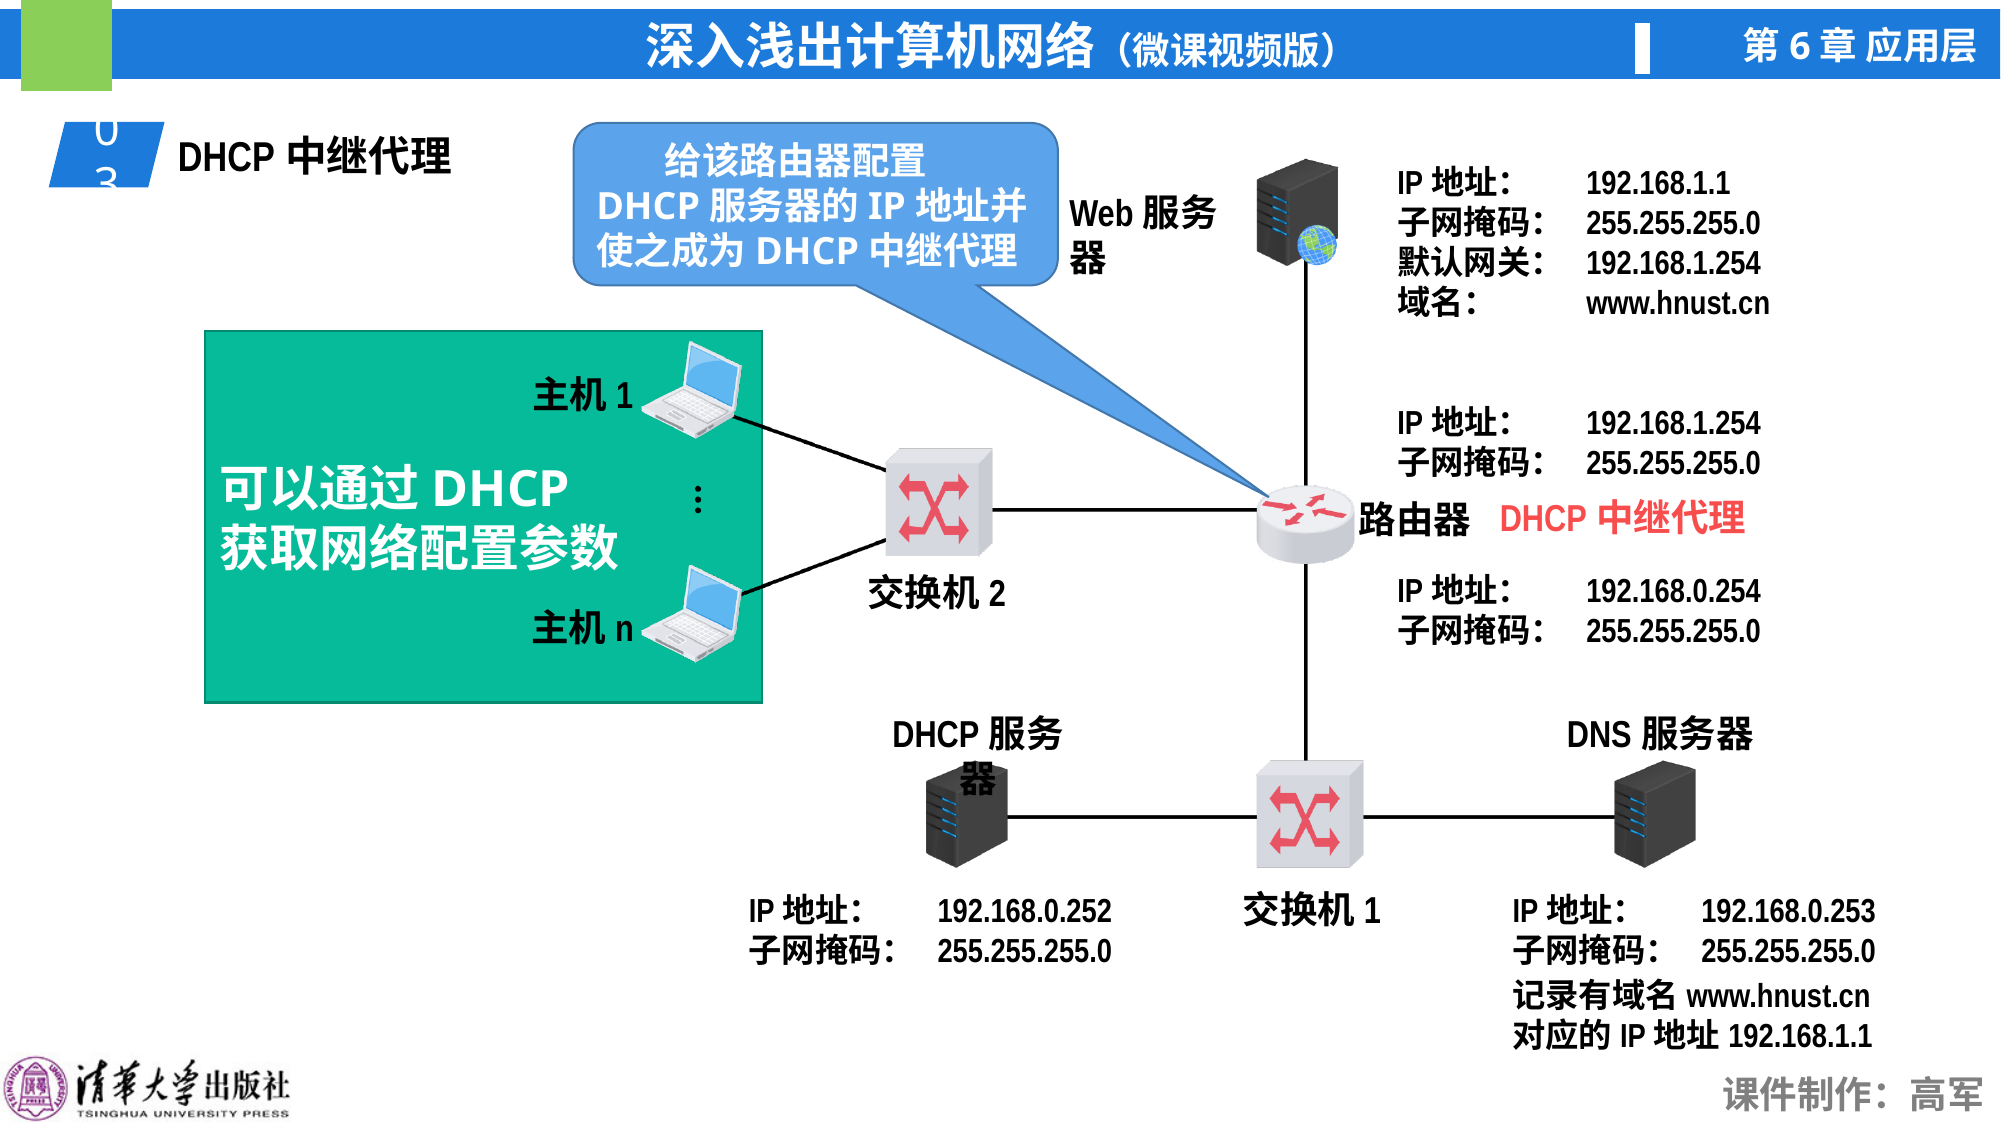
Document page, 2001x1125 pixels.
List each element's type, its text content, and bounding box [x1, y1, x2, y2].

picture [0, 1052, 310, 1125]
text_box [49, 122, 1066, 189]
text_box 可以通过DHCP 获取网络配置参数 [204, 330, 495, 704]
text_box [495, 153, 1949, 1063]
